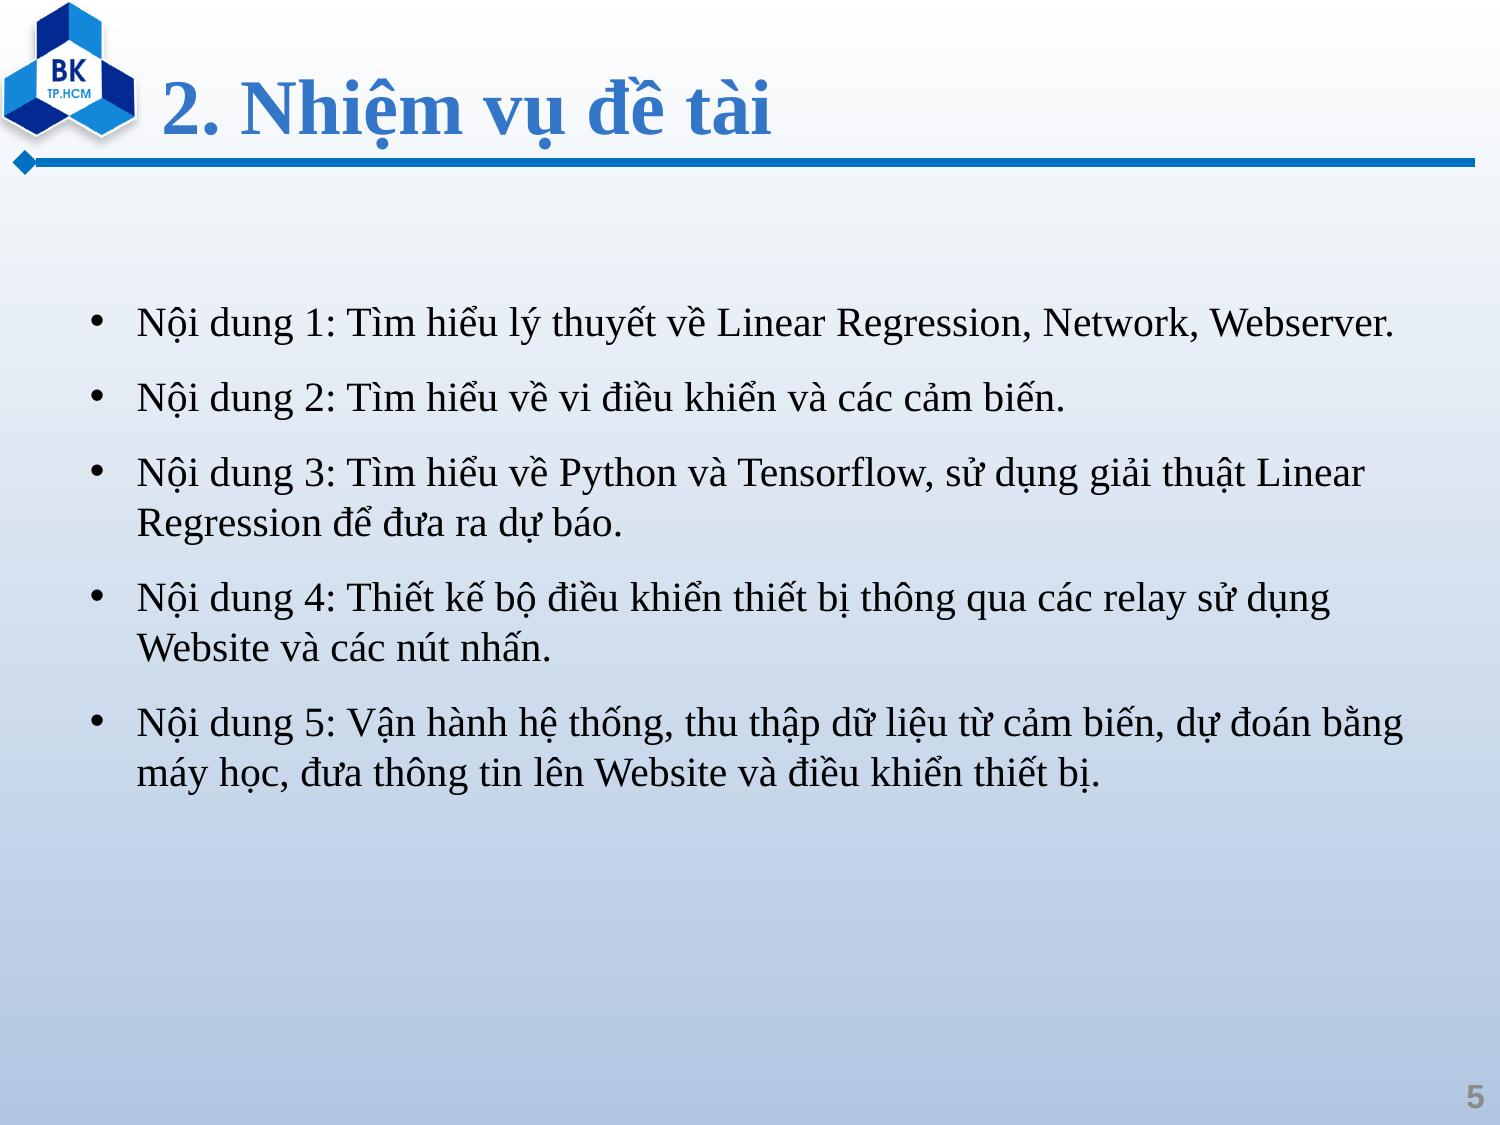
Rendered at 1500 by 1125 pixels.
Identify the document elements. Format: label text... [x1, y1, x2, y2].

slide_number 5 [1149, 1065, 1500, 1125]
title 2. Nhiệm vụ đề tài [146, 47, 960, 159]
picture [0, 0, 138, 138]
text_box Nội dung 1: Tìm hiểu lý thuyết về Linear Regression, Network, Webserver. Nội dung 2: Tìm hiểu về vi điều khiển và các cảm biến. Nội dung 3: Tìm hiểu về Python và Tensorflow, sử dụng giải thuật Linear Regression để đưa ra dự báo. Nội dung 4: Thiết kế bộ điều khiển thiết bị thông qua các relay sử dụng Website và các nút nhấn. Nội dung 5: Vận hành hệ thống, thu thập dữ liệu từ cảm biến, dự đoán bằng máy học, đưa thông tin lên Website và điều khiển thiết bị. [74, 287, 1425, 803]
